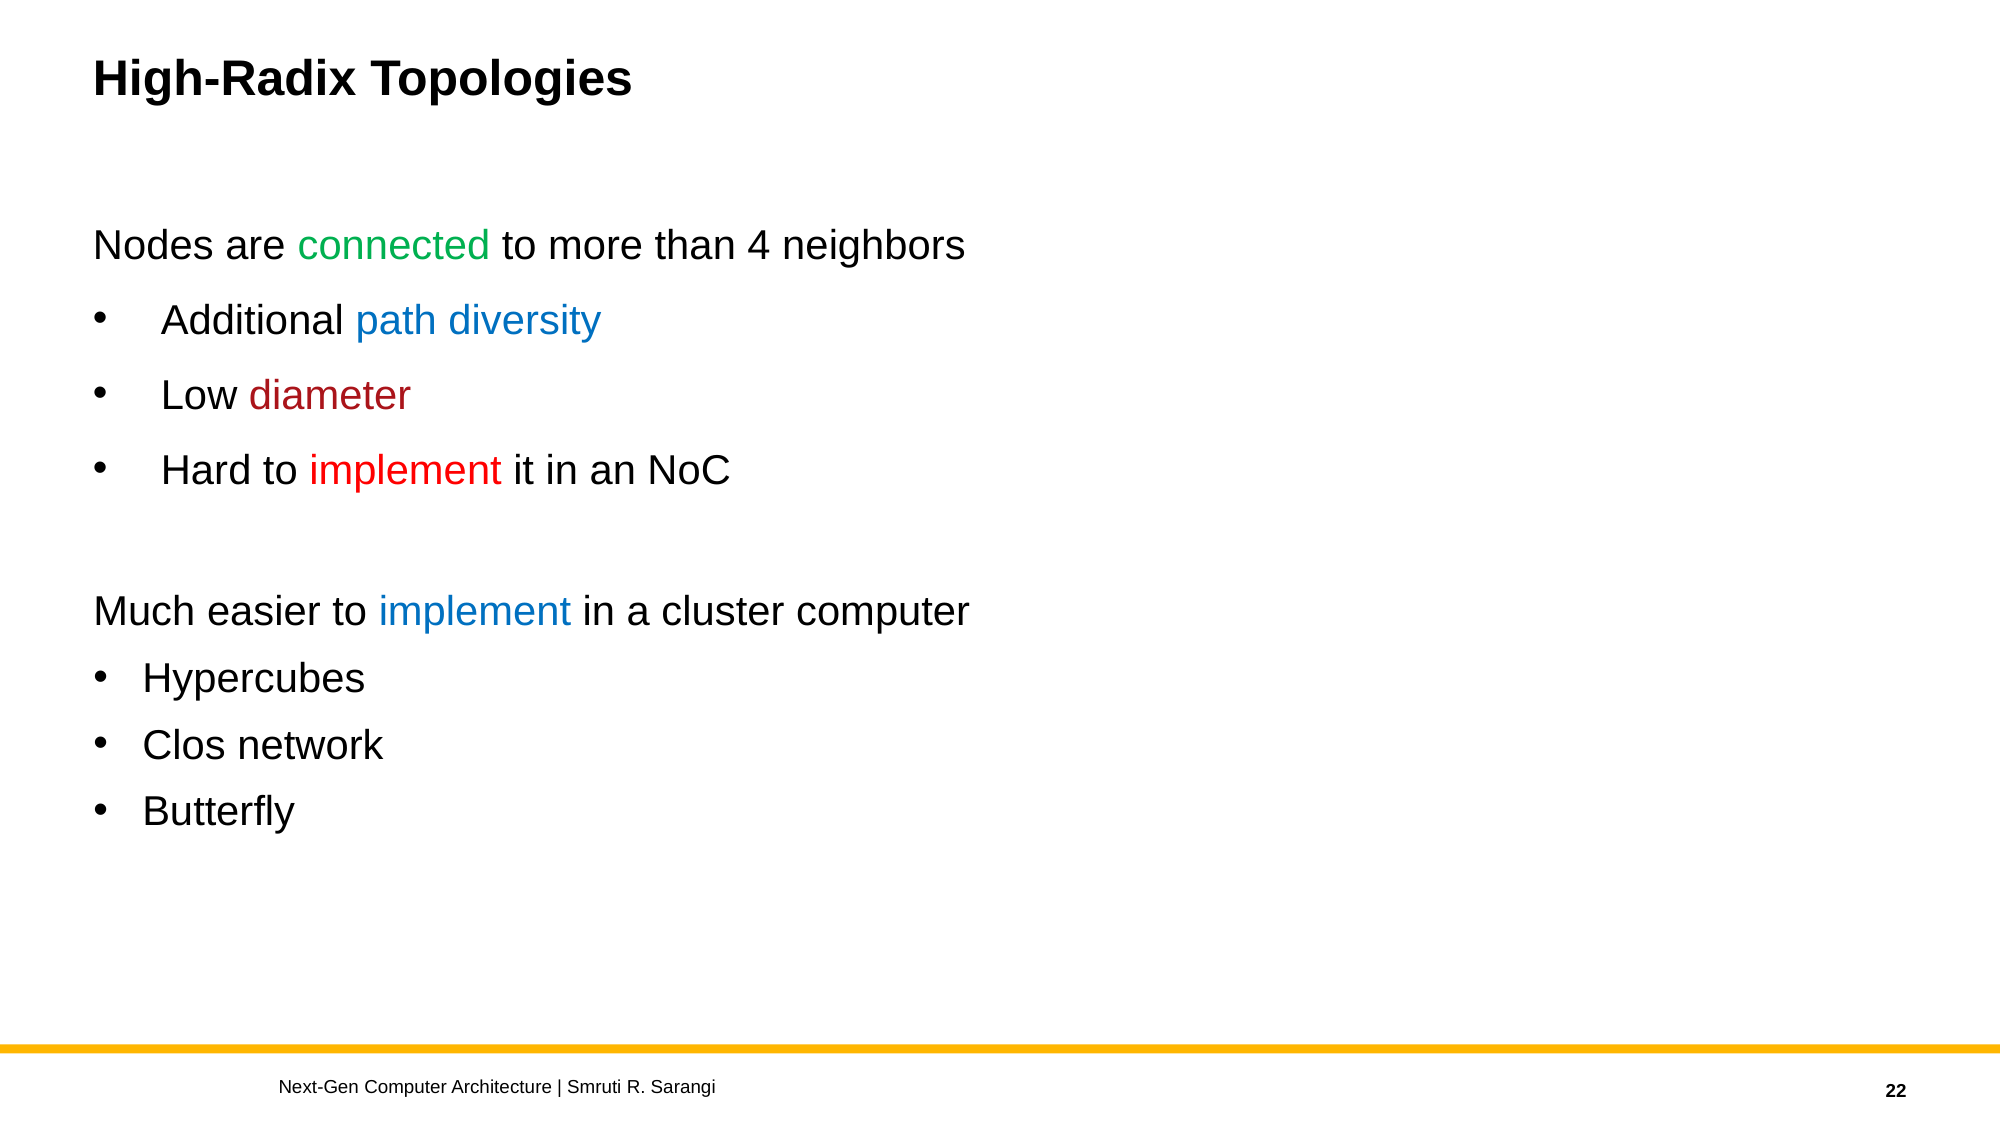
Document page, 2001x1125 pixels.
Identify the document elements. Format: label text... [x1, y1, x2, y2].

footer Next-Gen Computer Architecture | Smruti R. Sarangi [263, 1067, 1464, 1105]
list Nodes are connected to more than 4 neighbors Additional path diversity Low diameter Hard to implement it in an NoC Much easier to implement in a cluster computer Hypercubes Clos network Butterfly [78, 210, 1578, 924]
slide_number 22 [1711, 1071, 1922, 1109]
title High-Radix Topologies [78, 45, 1578, 180]
